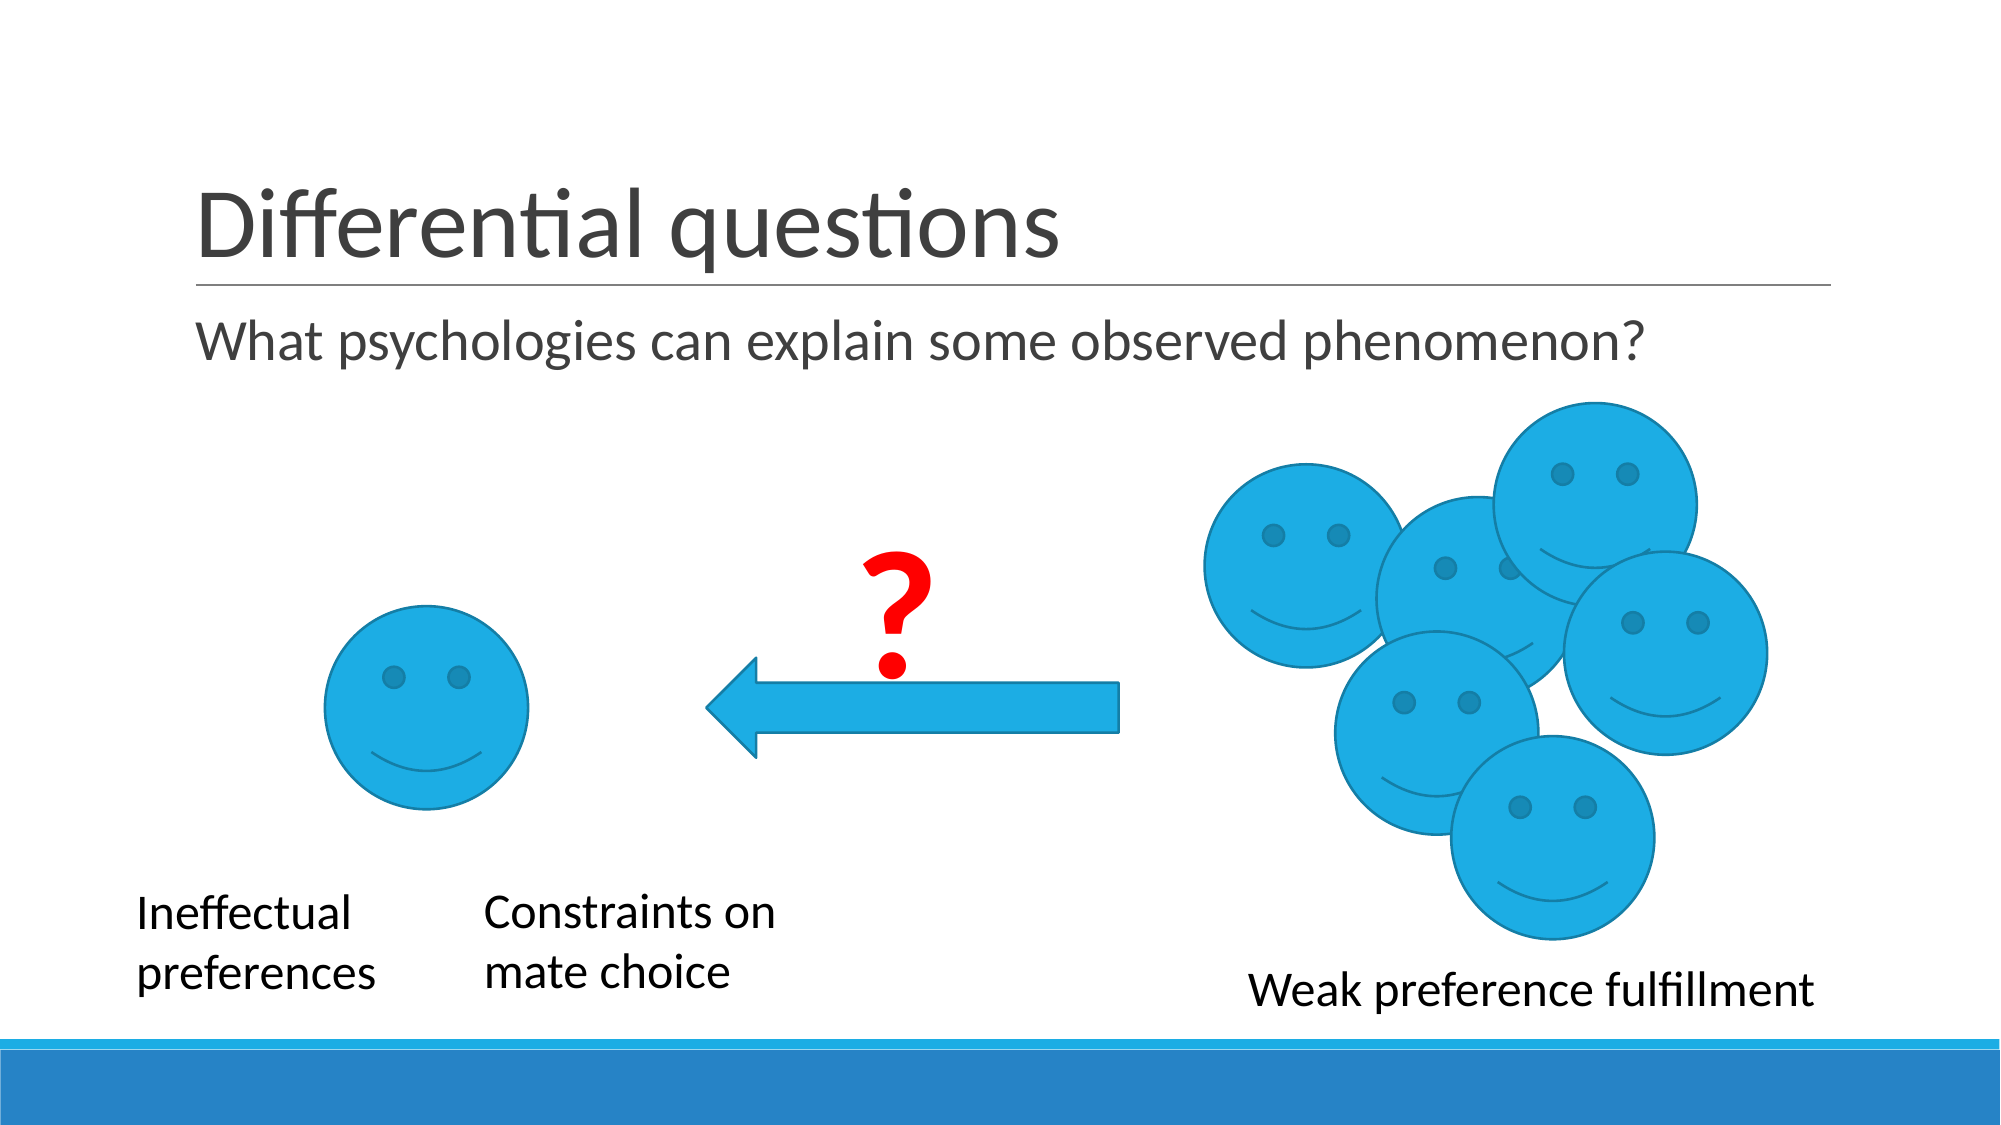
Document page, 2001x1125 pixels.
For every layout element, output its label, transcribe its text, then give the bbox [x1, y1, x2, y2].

text_box [1204, 464, 1402, 668]
list What psychologies can explain some observed phenomenon? [180, 302, 1830, 963]
text_box [324, 606, 529, 810]
text_box [1335, 631, 1539, 835]
text_box Weak preference fulfillment [1233, 949, 1844, 1025]
text_box ? [839, 487, 986, 723]
text_box [1376, 497, 1575, 688]
text_box Constraints on mate choice [468, 871, 840, 1007]
text_box [1451, 736, 1655, 940]
text_box [1493, 403, 1697, 605]
text_box [1564, 551, 1768, 755]
text_box [706, 657, 1119, 758]
title Differential questions [180, 47, 1830, 285]
text_box Ineffectual preferences [121, 872, 493, 1008]
